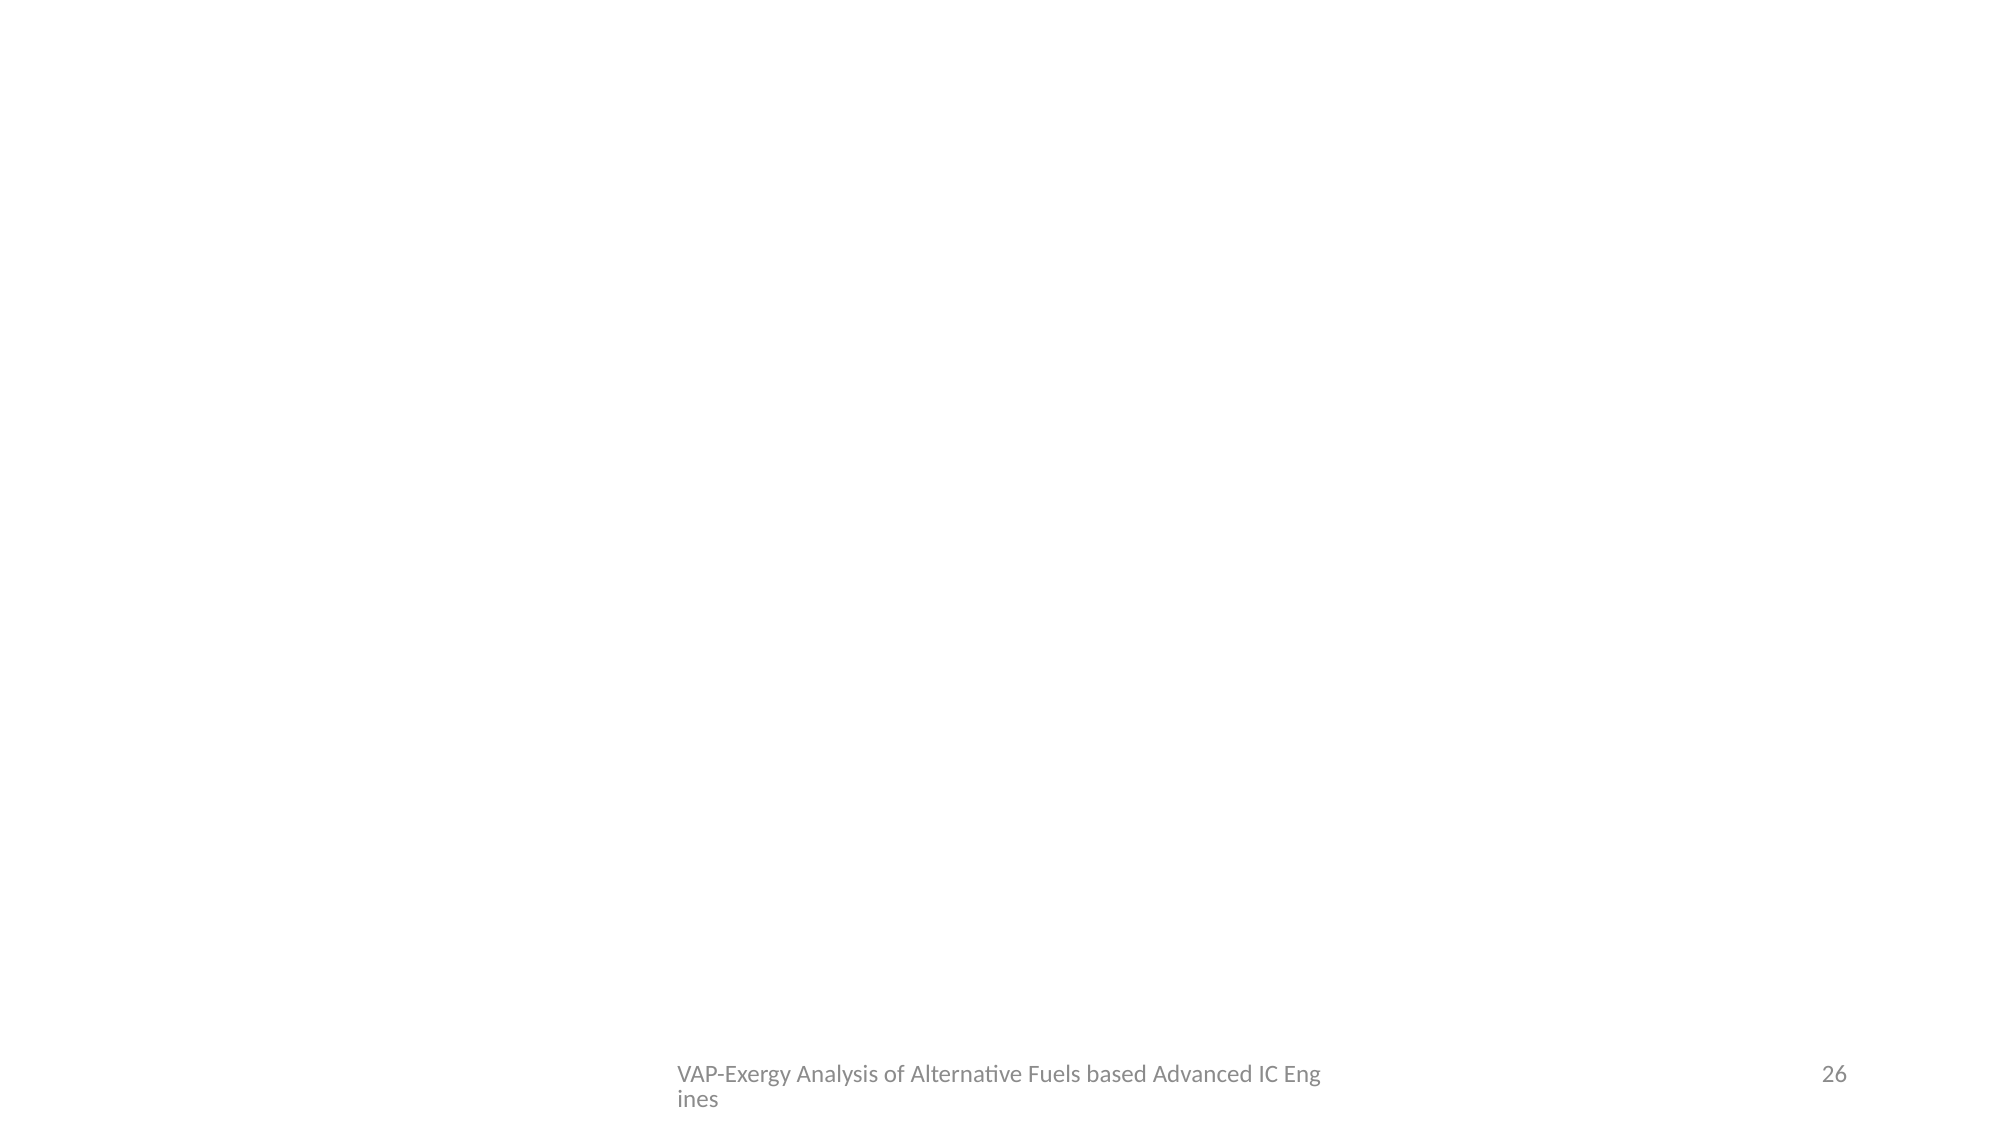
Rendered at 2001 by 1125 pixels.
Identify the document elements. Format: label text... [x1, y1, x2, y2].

footer VAP-Exergy Analysis of Alternative Fuels based Advanced IC Engines [662, 1042, 1338, 1103]
slide_number 26 [1412, 1042, 1863, 1103]
